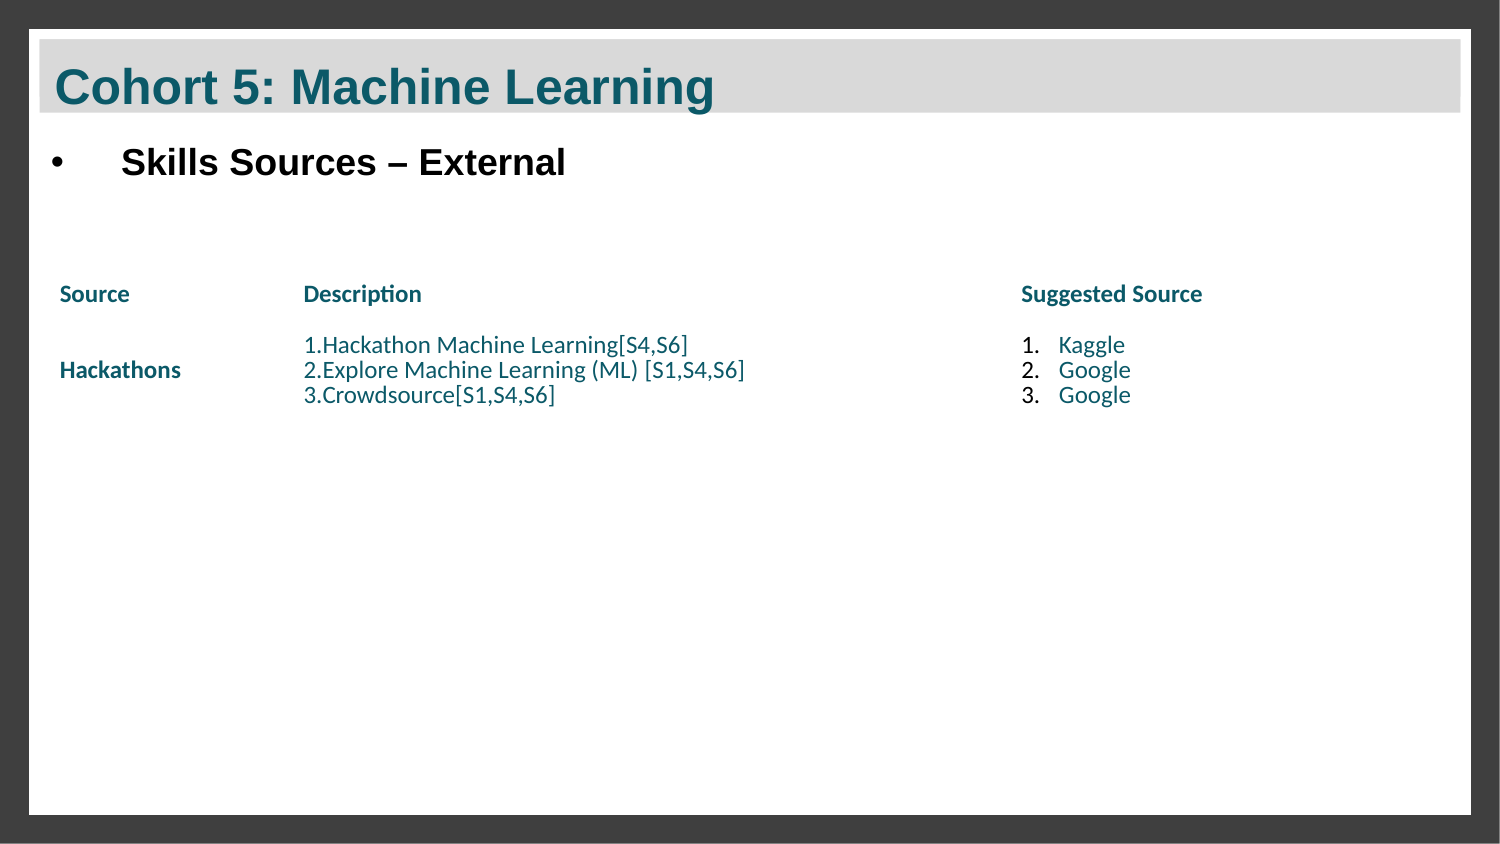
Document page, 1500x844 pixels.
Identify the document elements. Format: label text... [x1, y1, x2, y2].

table_cell Hackathon Machine Learning[S4,S6] Explore Machine Learning (ML) [S1,S4,S6] Crowdsource[S1,S4,S6] [303, 309, 1021, 435]
text_box [0, 0, 1500, 844]
text_box Skills Sources – External [39, 134, 1334, 193]
table_cell Kaggle Google Google [1021, 309, 1395, 435]
text_box Cohort 5: Machine Learning [39, 39, 1461, 113]
table_cell Hackathons [59, 309, 303, 435]
text_box [39, 113, 1461, 805]
table_header Description [303, 282, 1021, 309]
table_header Suggested Source [1021, 282, 1395, 309]
table_header Source [59, 282, 303, 309]
